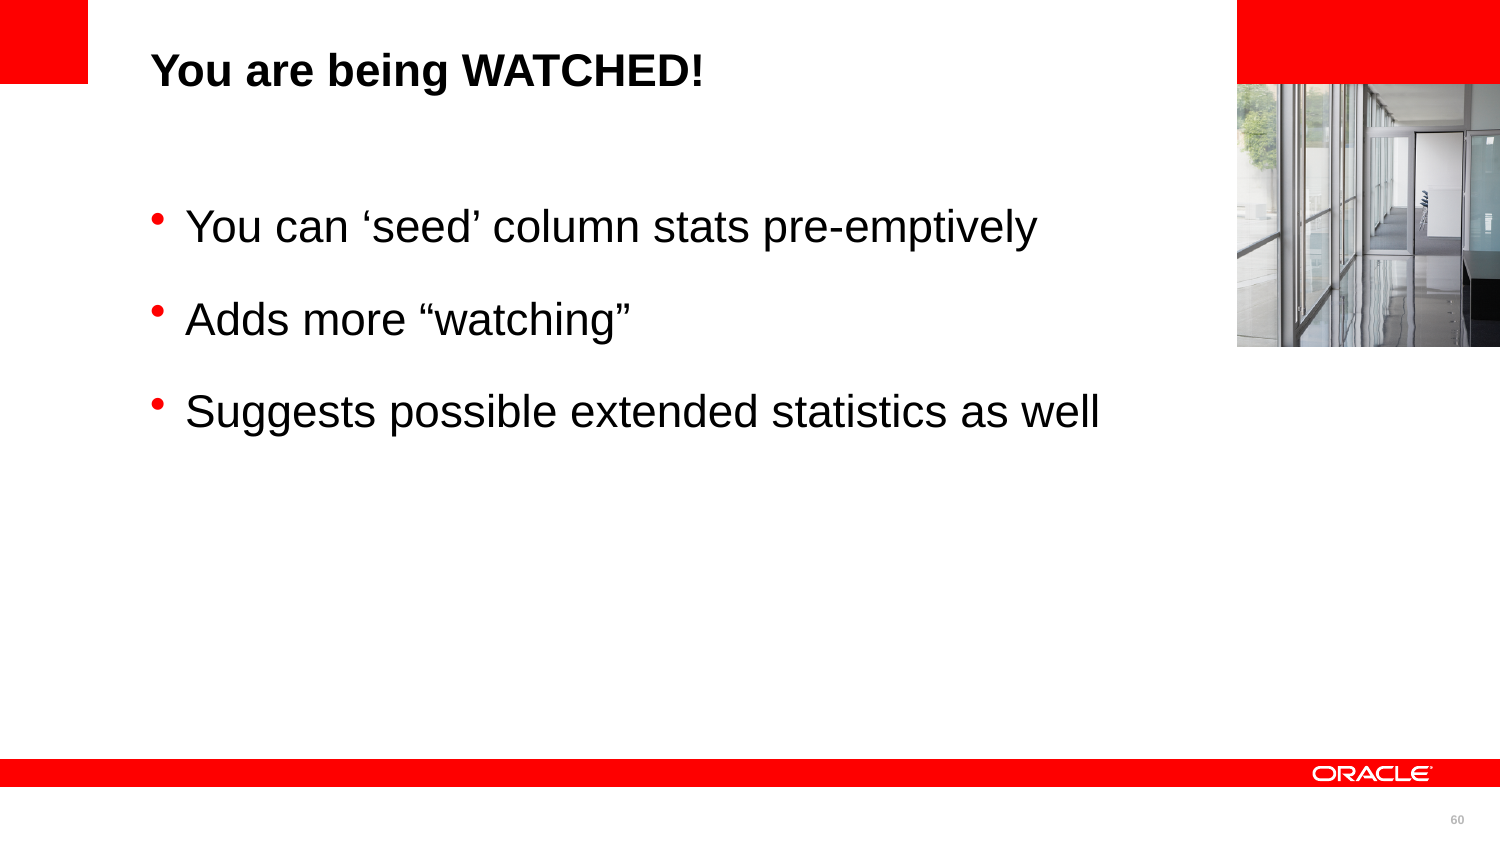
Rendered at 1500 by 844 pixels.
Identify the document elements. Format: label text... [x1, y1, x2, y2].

picture [1237, 0, 1500, 348]
picture [0, 0, 88, 84]
picture [0, 759, 1500, 787]
title You are being WATCHED! [150, 40, 1232, 147]
list You can ‘seed’ column stats pre-emptively Adds more “watching” Suggests possible extended statistics as well [150, 196, 1196, 731]
